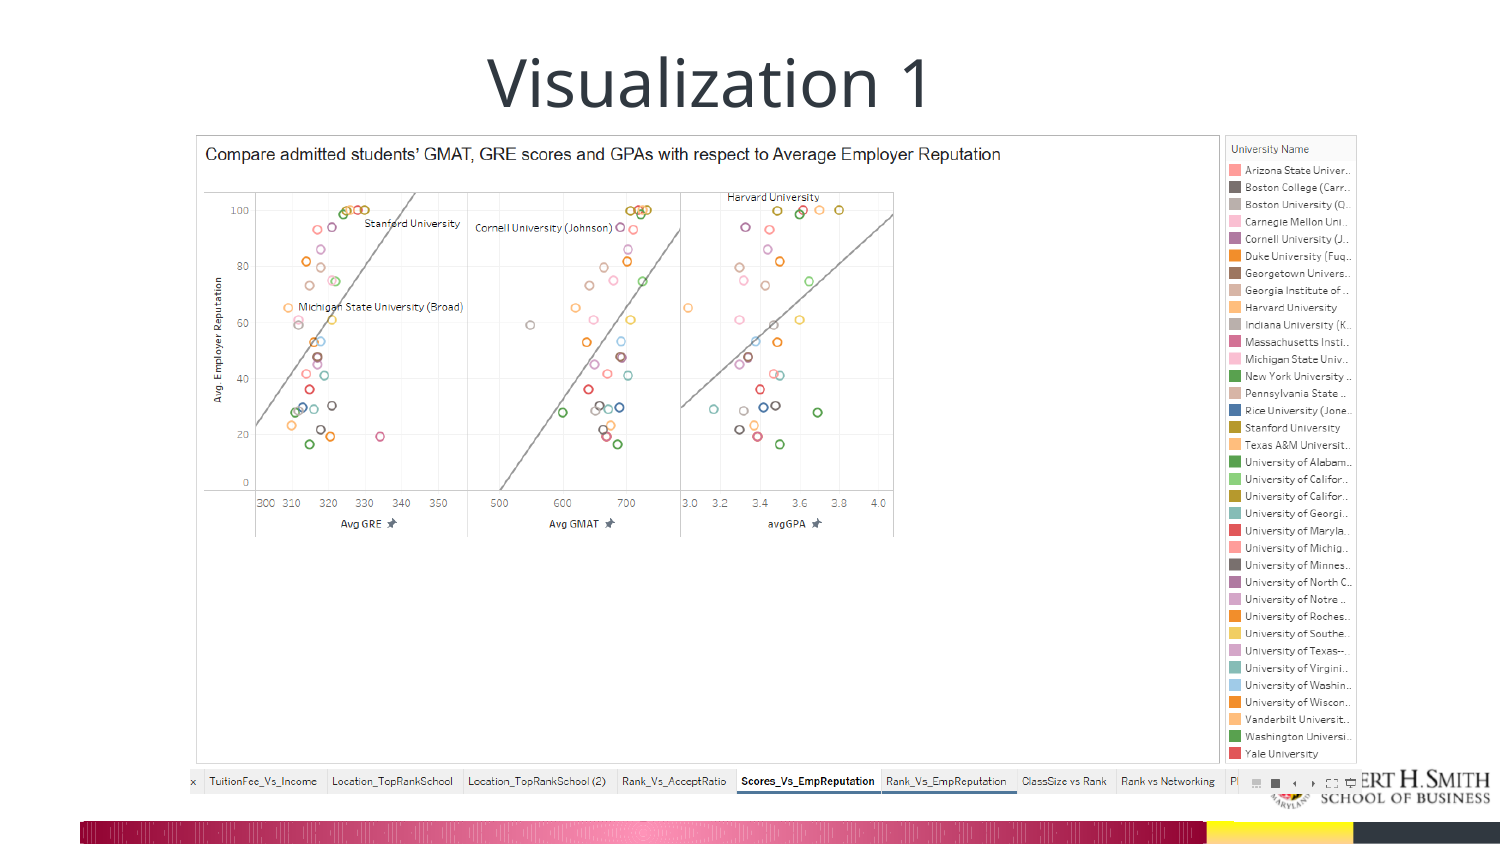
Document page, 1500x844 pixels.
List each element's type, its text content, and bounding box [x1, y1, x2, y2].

title Visualization 1 [190, 42, 1251, 135]
picture [190, 135, 1500, 823]
